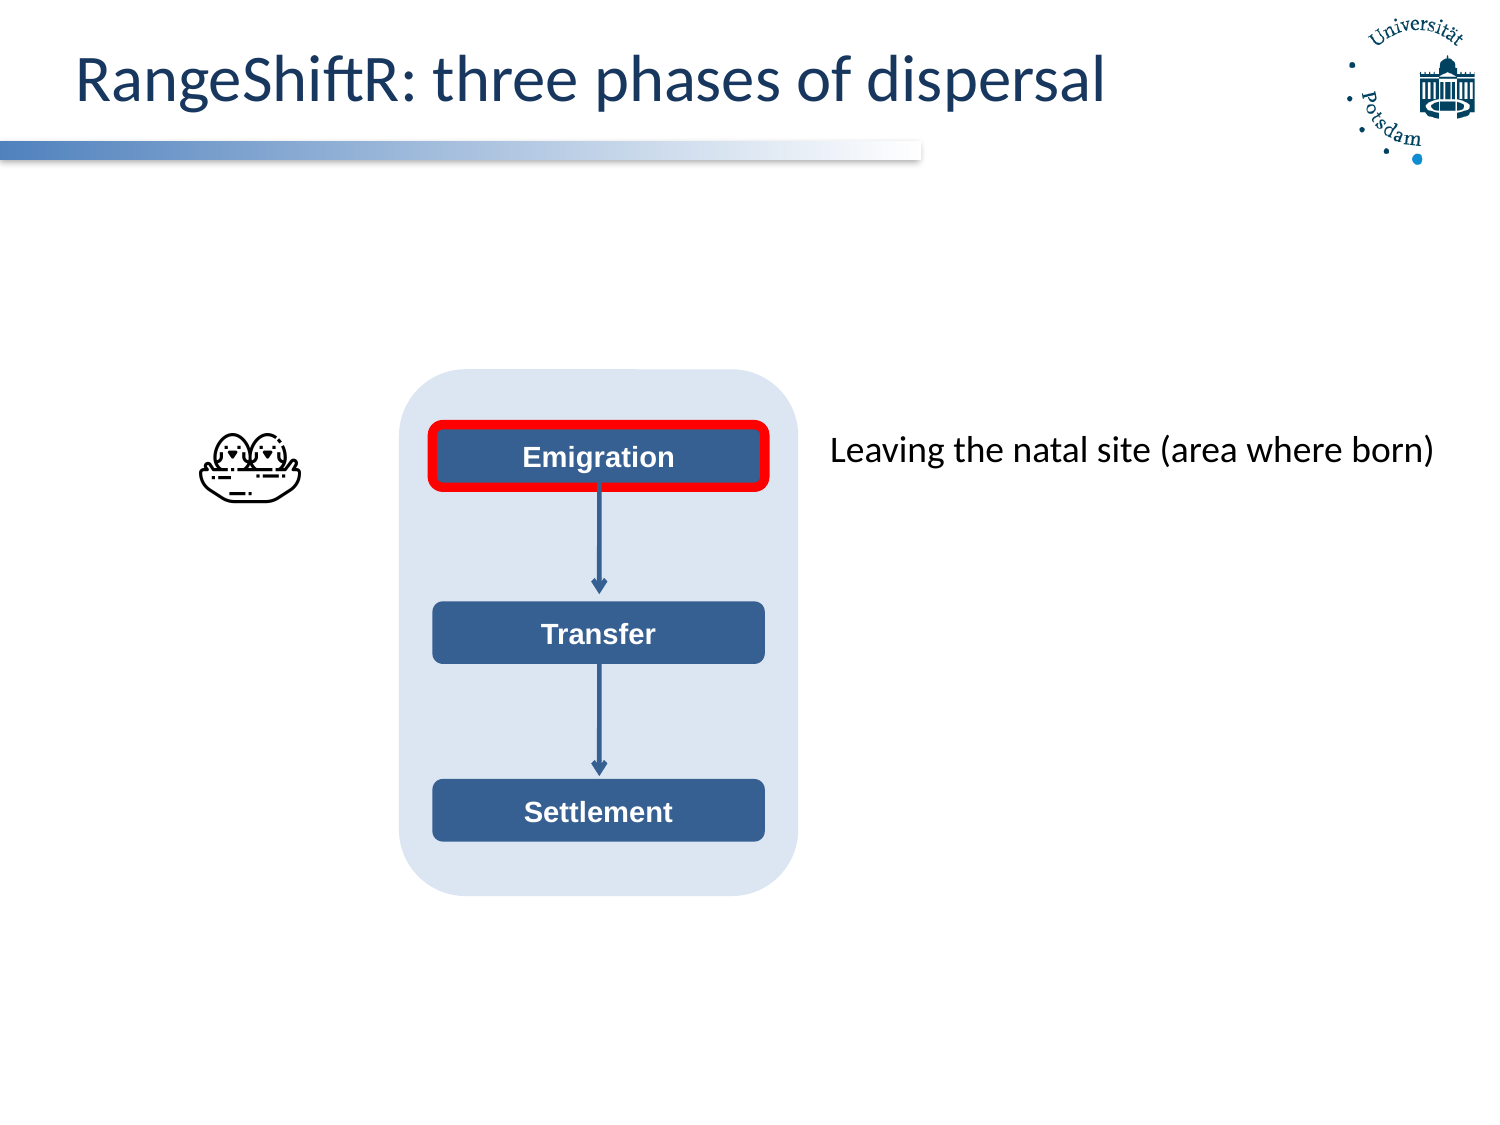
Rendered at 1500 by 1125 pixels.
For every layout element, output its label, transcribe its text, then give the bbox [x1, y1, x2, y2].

picture [1427, 79, 1469, 110]
text_box RangeShiftR: three phases of dispersal [74, 33, 1425, 117]
picture [1338, 111, 1475, 166]
text_box Leaving the natal site (area where born) [815, 417, 1478, 478]
picture [1338, 18, 1475, 73]
picture [199, 417, 301, 519]
text_box Settlement [432, 778, 765, 842]
text_box Transfer [432, 601, 765, 664]
text_box Emigration [432, 424, 765, 488]
text_box [398, 369, 799, 897]
